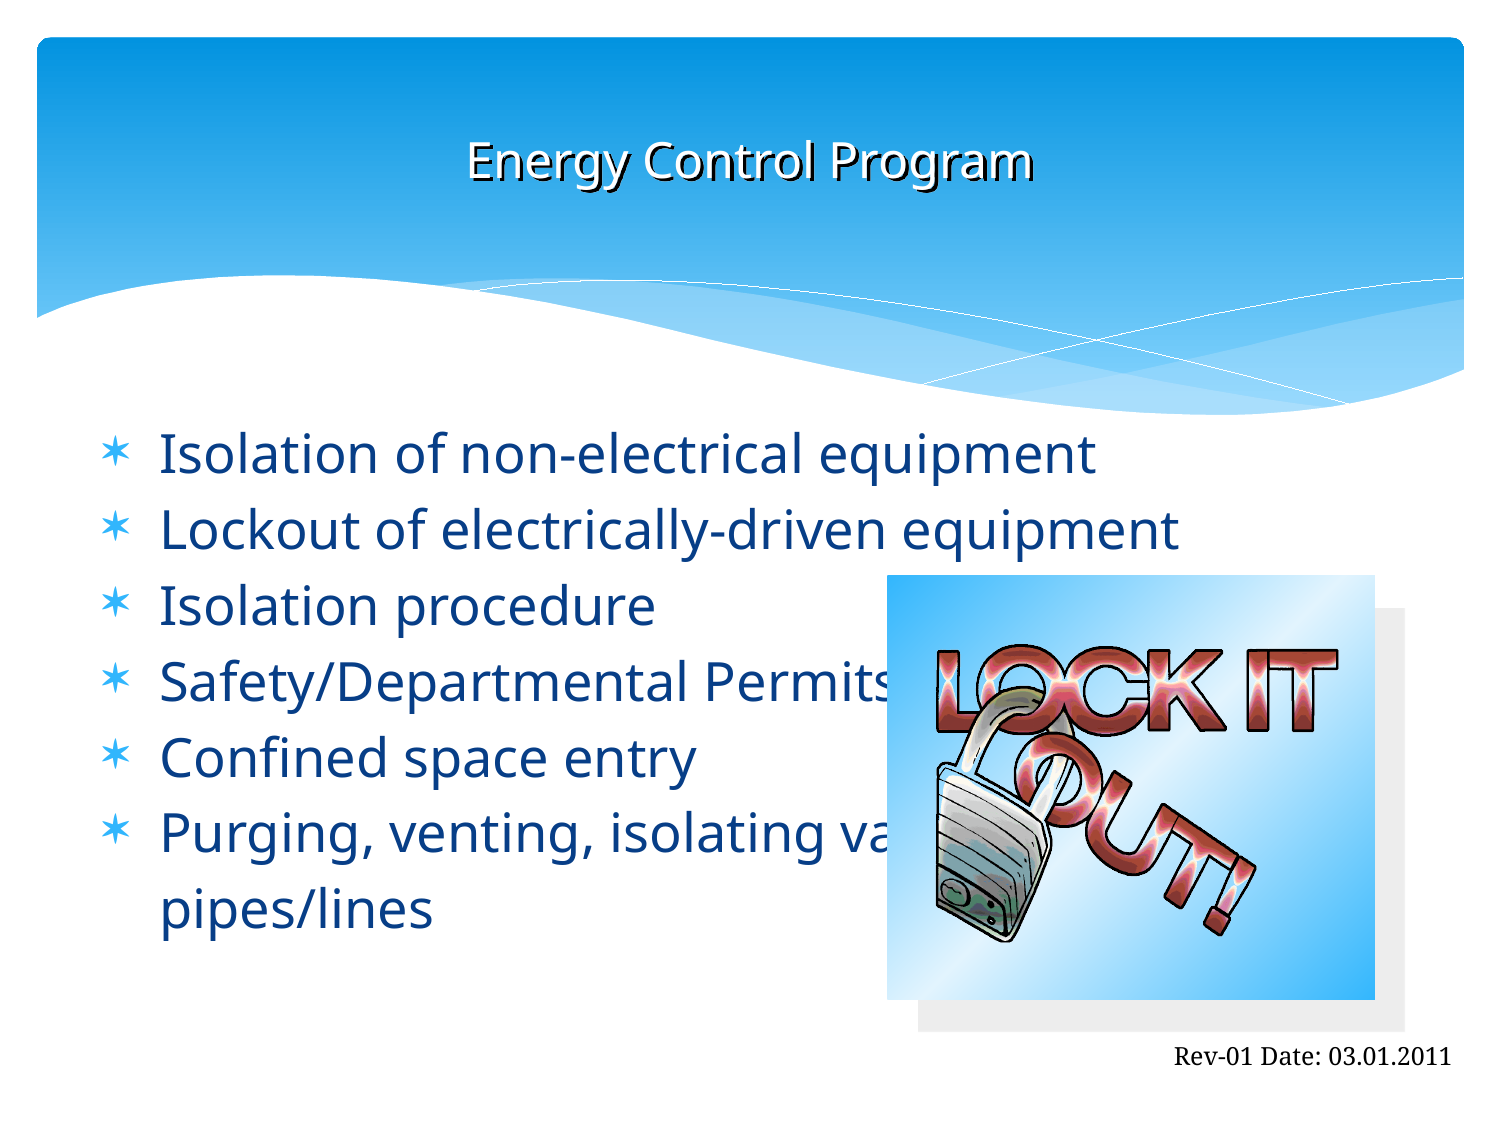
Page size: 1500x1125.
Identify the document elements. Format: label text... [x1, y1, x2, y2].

list Isolation of non-electrical equipment Lockout of electrically-driven equipment Isolation procedure Safety/Departmental Permits Confined space entry Purging, venting, isolating various pipes/lines [87, 412, 1388, 1001]
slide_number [847, 1025, 1469, 1086]
title Energy Control Program [75, 55, 1425, 261]
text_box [887, 574, 1376, 1001]
